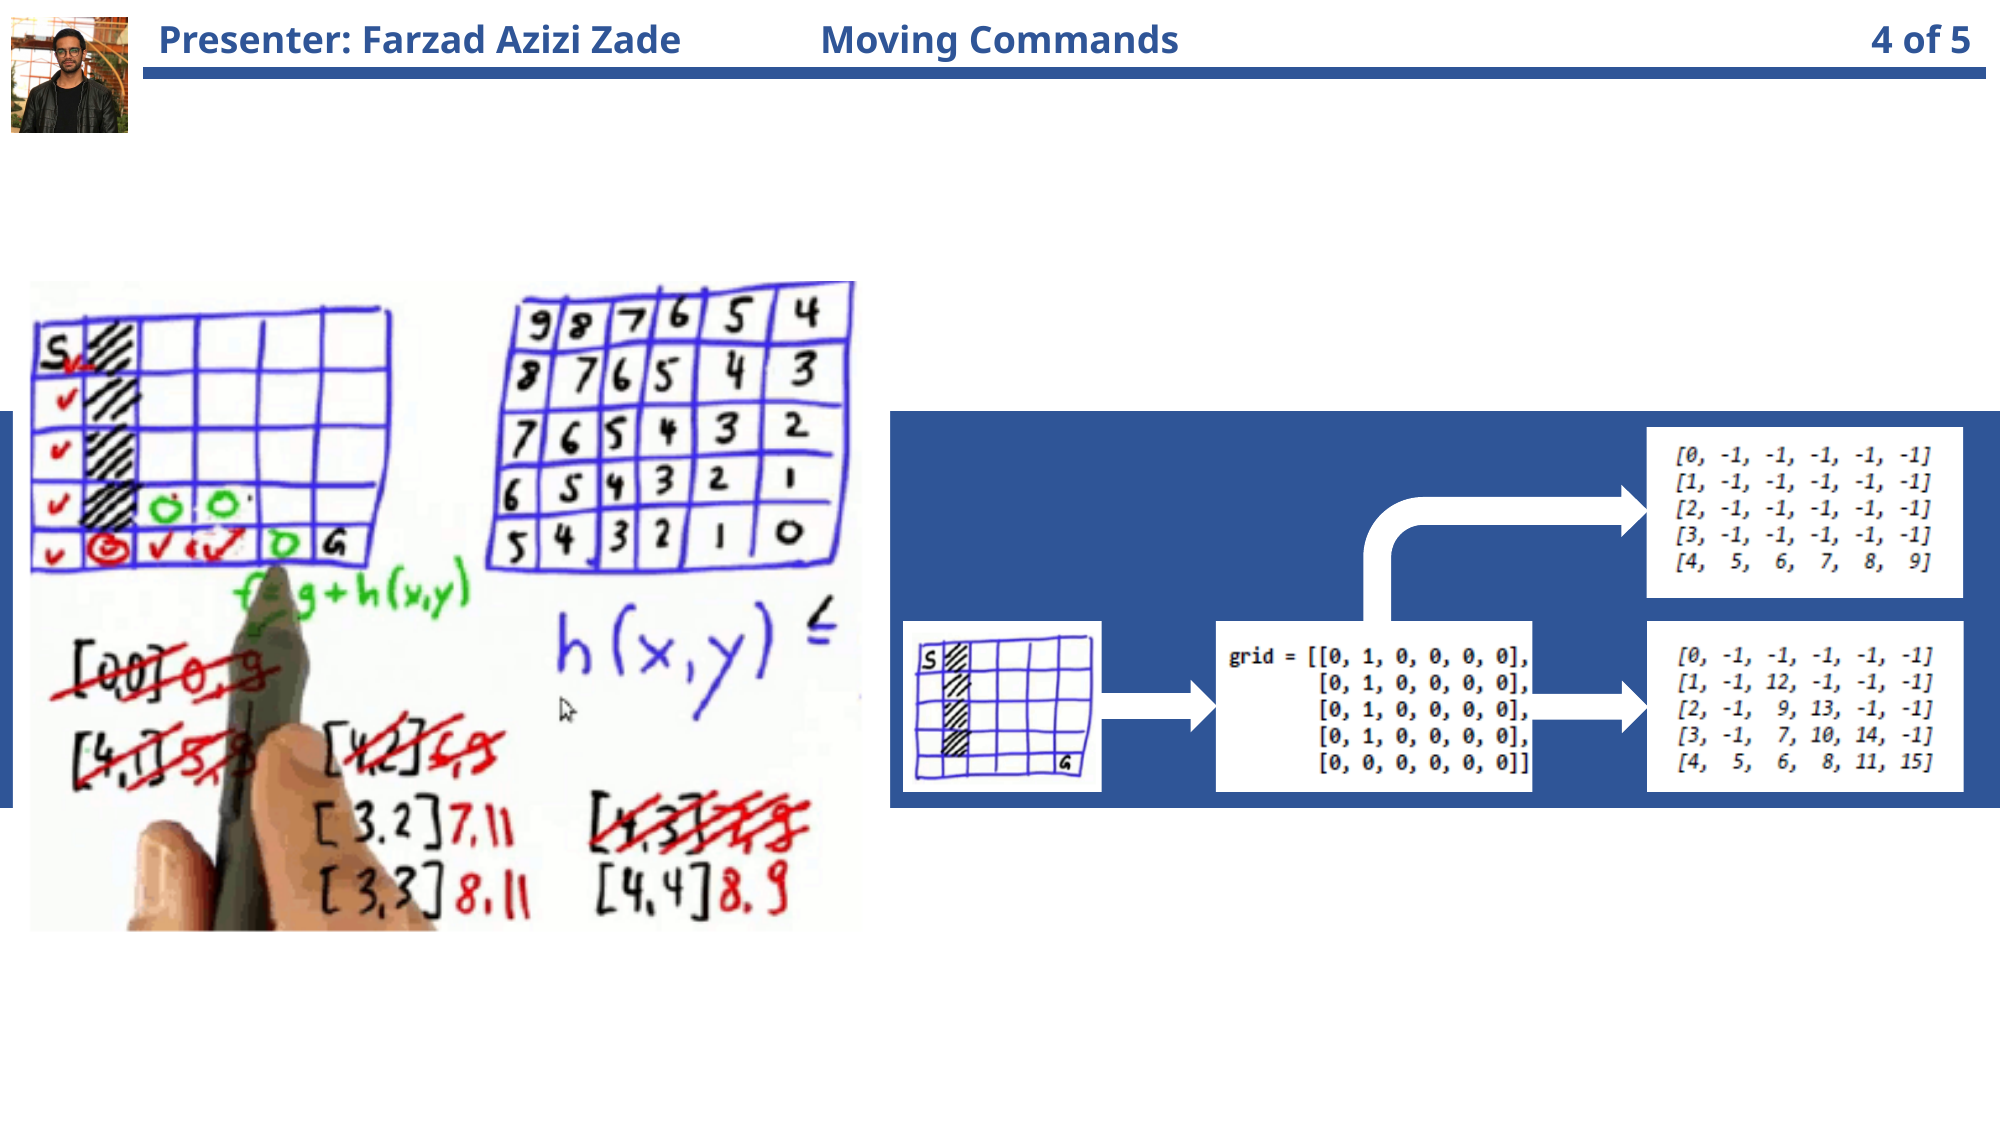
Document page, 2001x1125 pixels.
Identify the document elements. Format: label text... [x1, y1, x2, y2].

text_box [0, 281, 2000, 938]
text_box Moving Commands [710, 8, 1501, 69]
text_box 4 of 5 [1679, 8, 1987, 69]
picture [11, 17, 128, 134]
text_box Presenter: Farzad Azizi Zade [143, 8, 710, 69]
